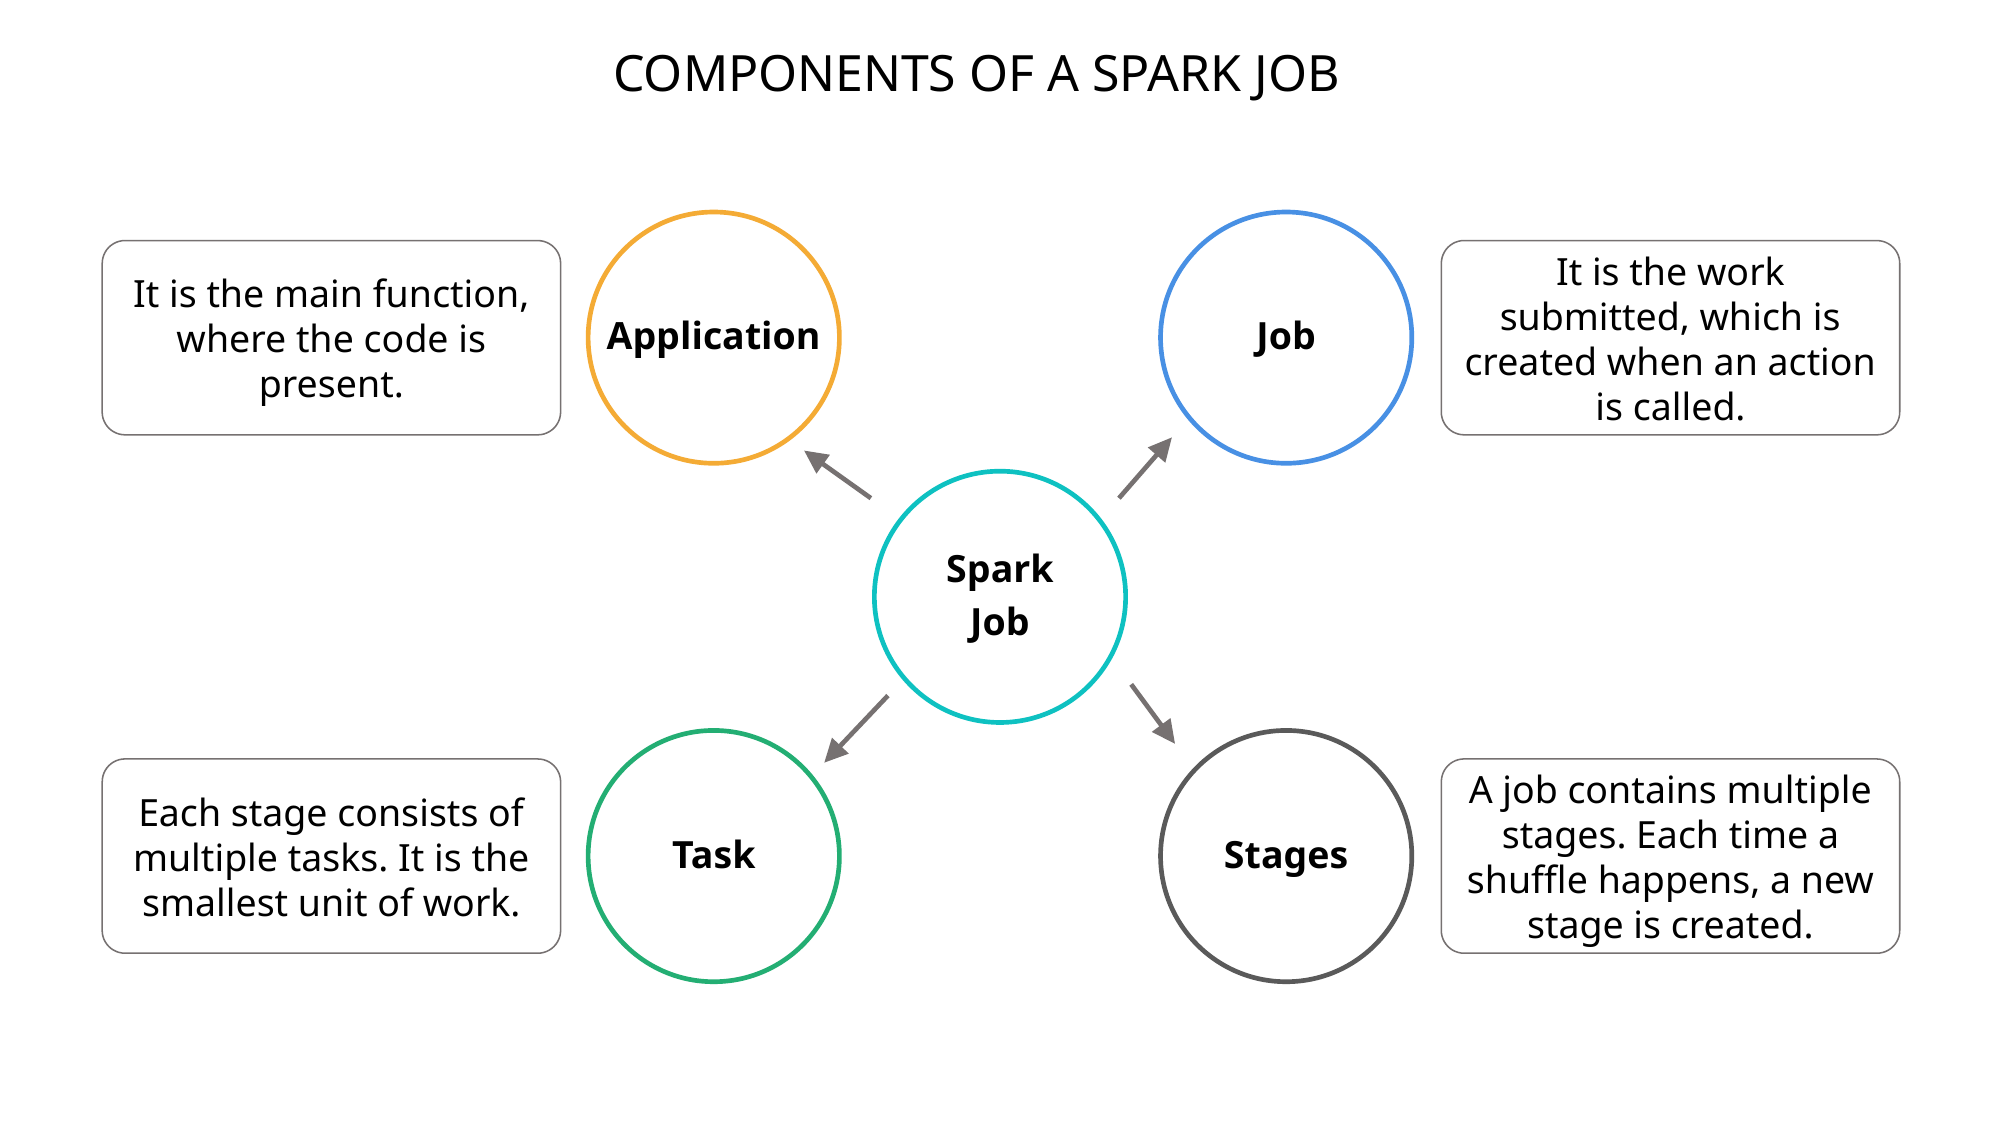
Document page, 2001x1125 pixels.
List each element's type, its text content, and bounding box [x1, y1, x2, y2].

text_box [1130, 684, 1176, 744]
text_box It is the work submitted, which is created when an action is called. [1441, 240, 1900, 435]
text_box It is the main function, where the code is present. [102, 240, 561, 435]
text_box Job [1158, 209, 1414, 466]
text_box COMPONENTS OF A SPARK JOB [174, 33, 1779, 120]
text_box Each stage consists of multiple tasks. It is the smallest unit of work. [102, 758, 561, 954]
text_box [1118, 437, 1173, 499]
text_box Stages [1158, 728, 1414, 984]
text_box Spark Job [872, 469, 1128, 725]
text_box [804, 450, 872, 499]
text_box Task [586, 728, 842, 984]
text_box Application [586, 209, 842, 466]
text_box A job contains multiple stages. Each time a shuffle happens, a new stage is created. [1441, 758, 1900, 954]
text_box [824, 695, 889, 763]
